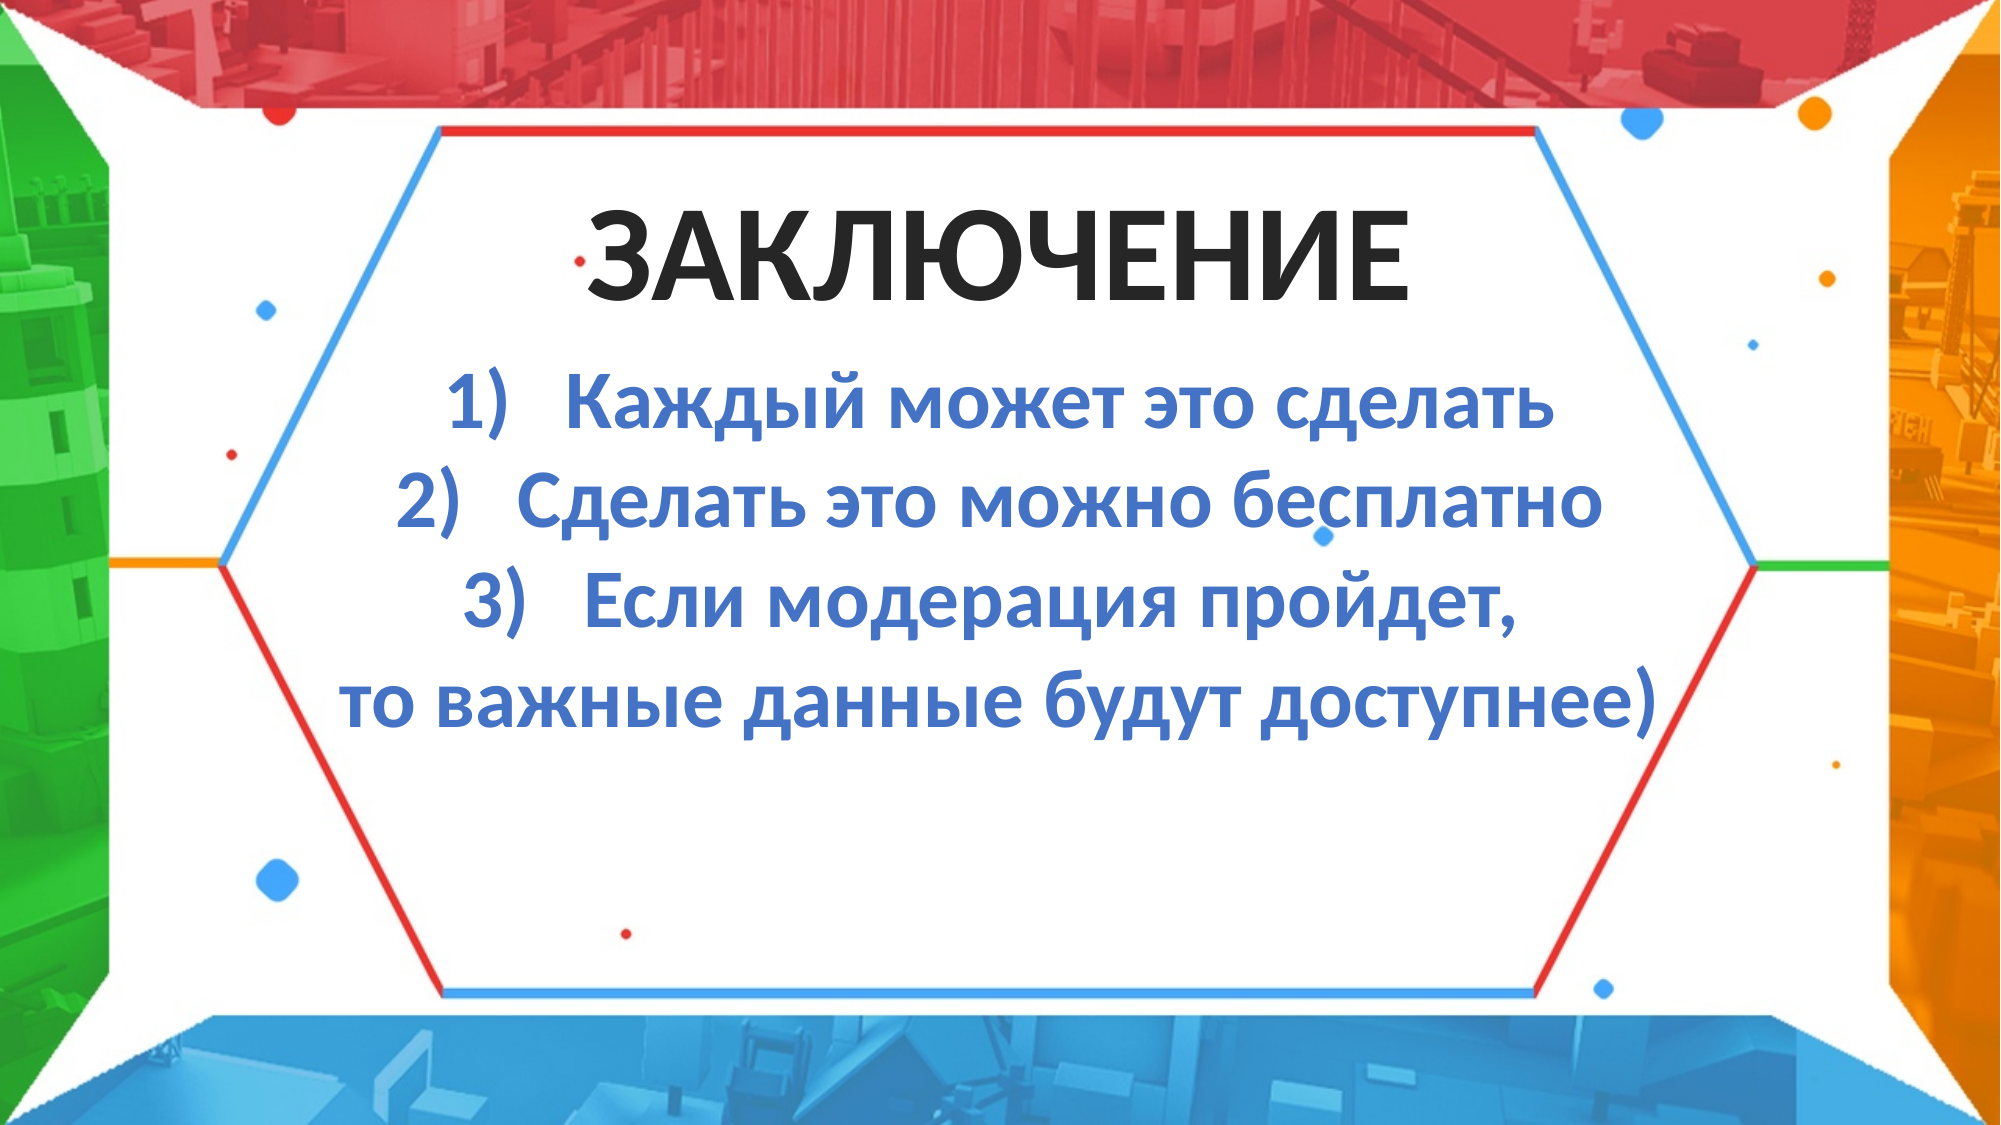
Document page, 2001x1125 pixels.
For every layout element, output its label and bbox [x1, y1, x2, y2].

list [0, 0, 2000, 1125]
